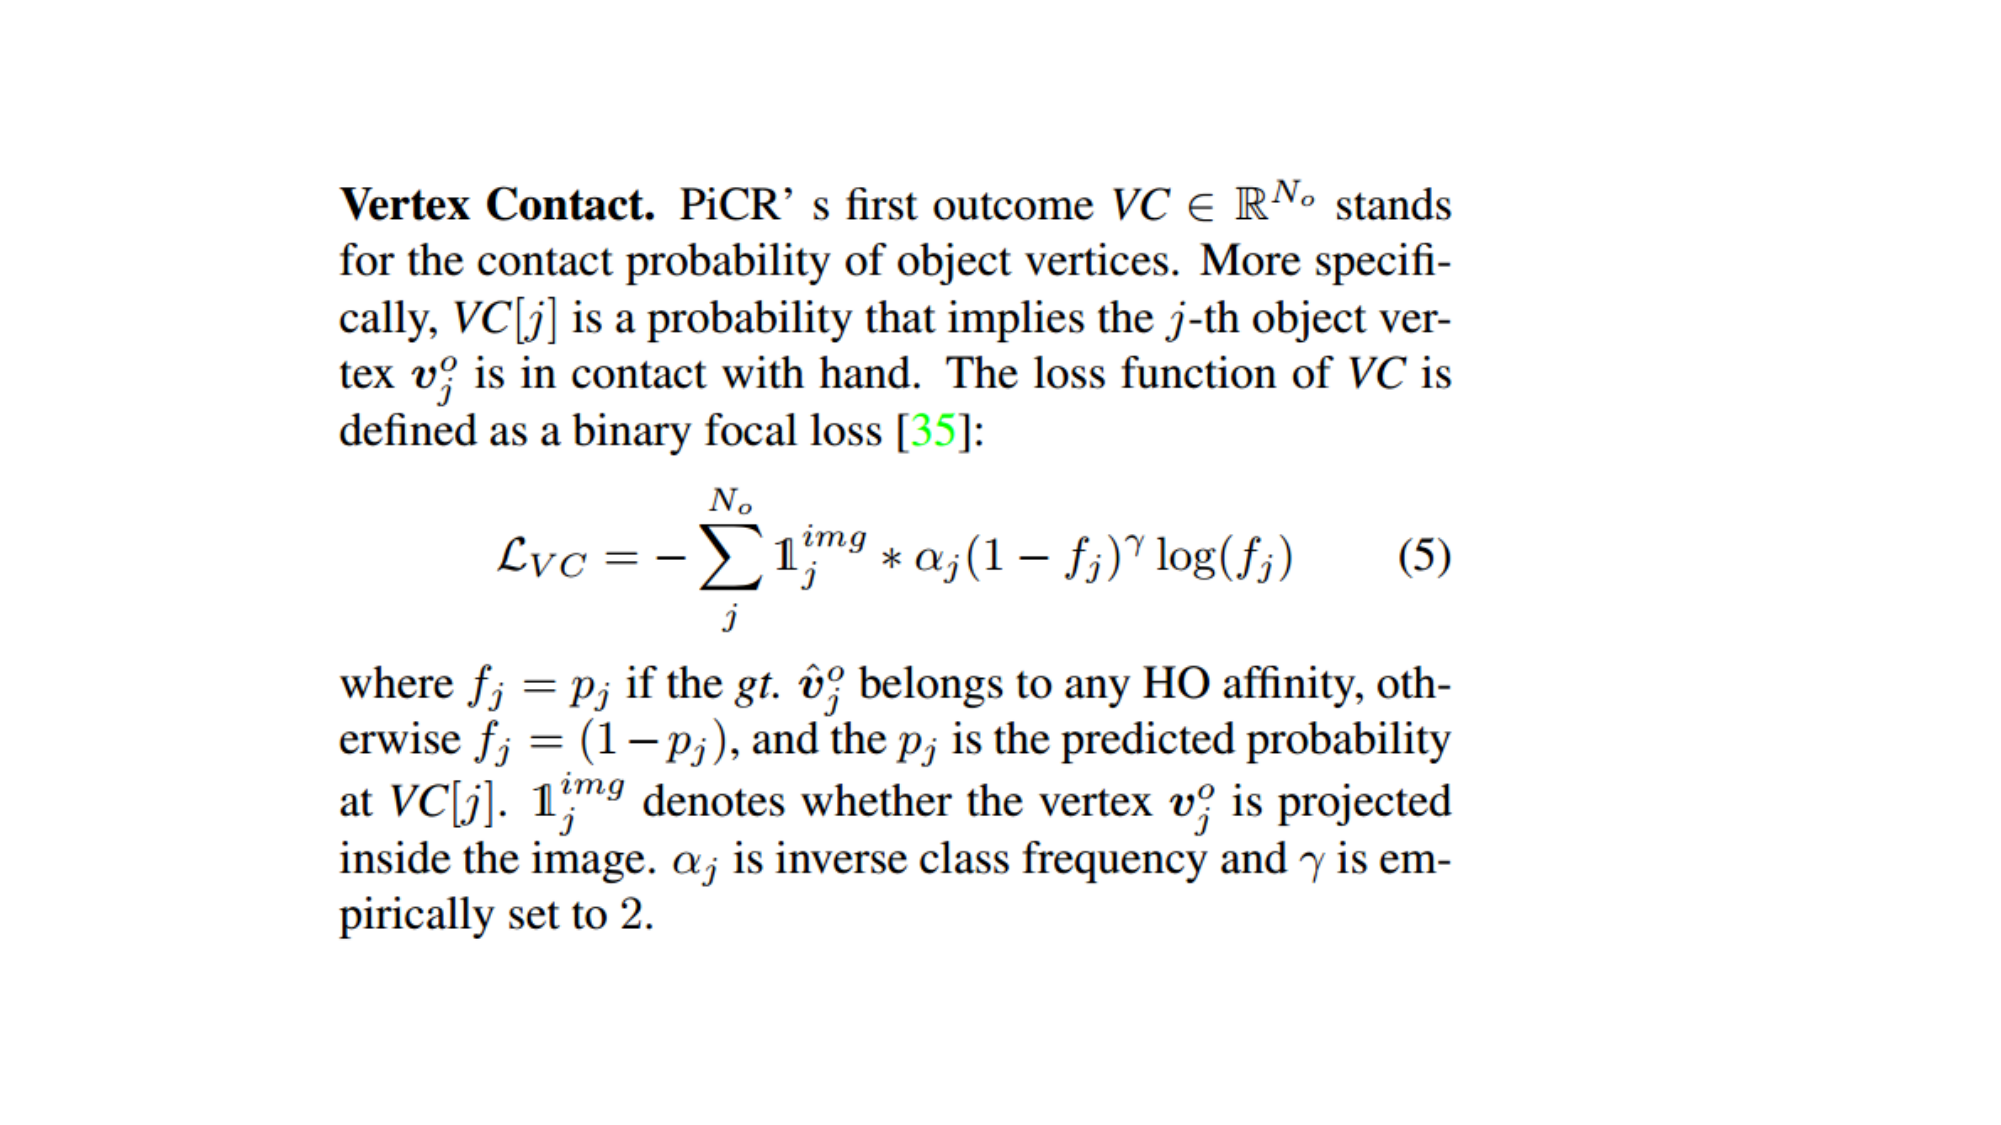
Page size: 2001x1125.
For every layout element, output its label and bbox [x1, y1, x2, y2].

title [137, 59, 1863, 278]
picture [326, 154, 1516, 971]
